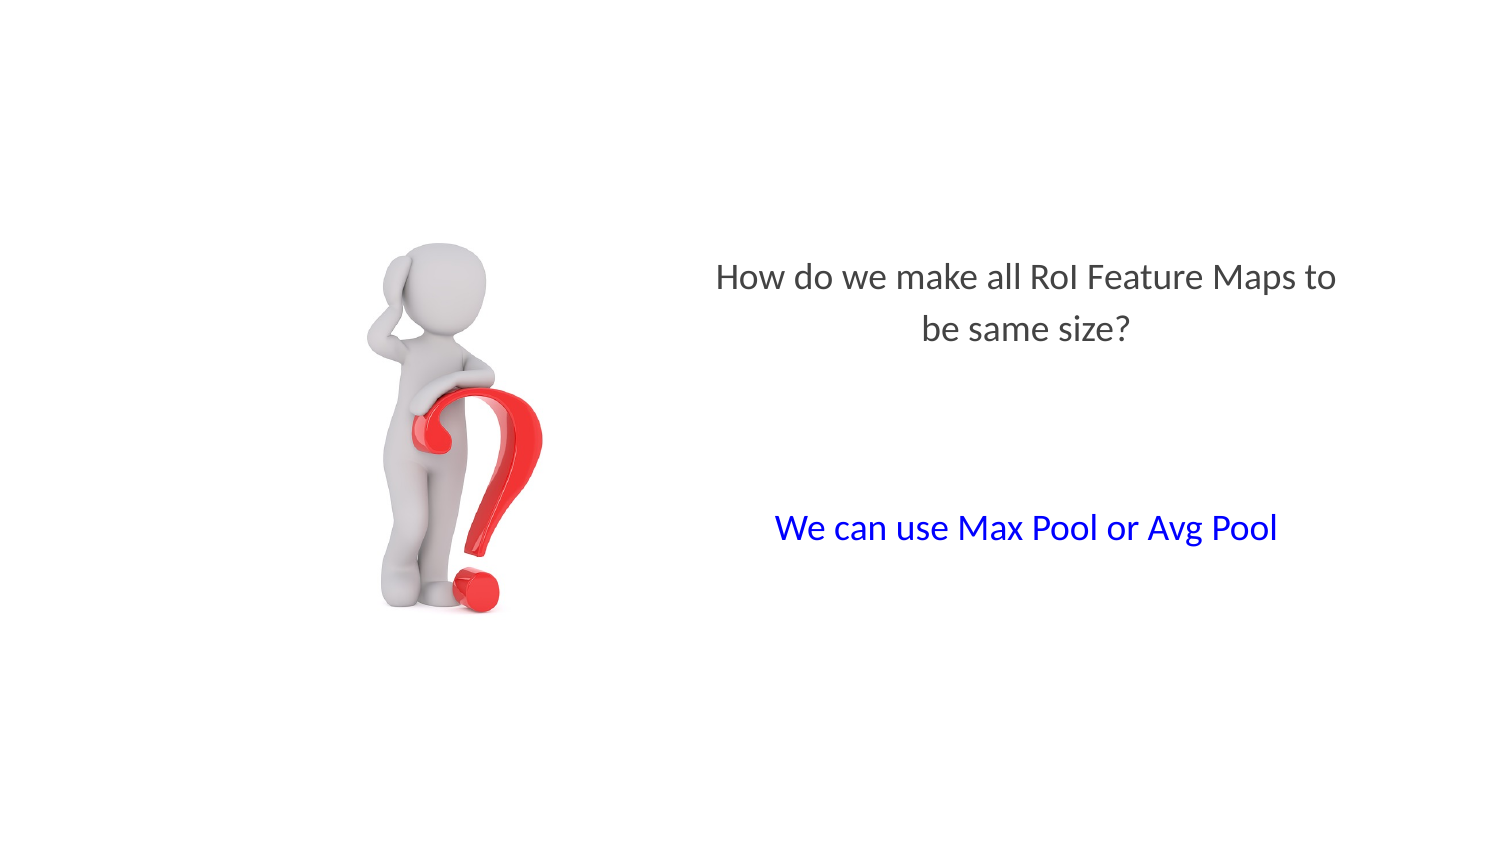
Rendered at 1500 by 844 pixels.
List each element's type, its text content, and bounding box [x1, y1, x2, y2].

picture [239, 215, 653, 629]
text_box We can use Max Pool or Avg Pool [683, 433, 1371, 611]
text_box How do we make all RoI Feature Maps to be same size? [683, 208, 1371, 386]
